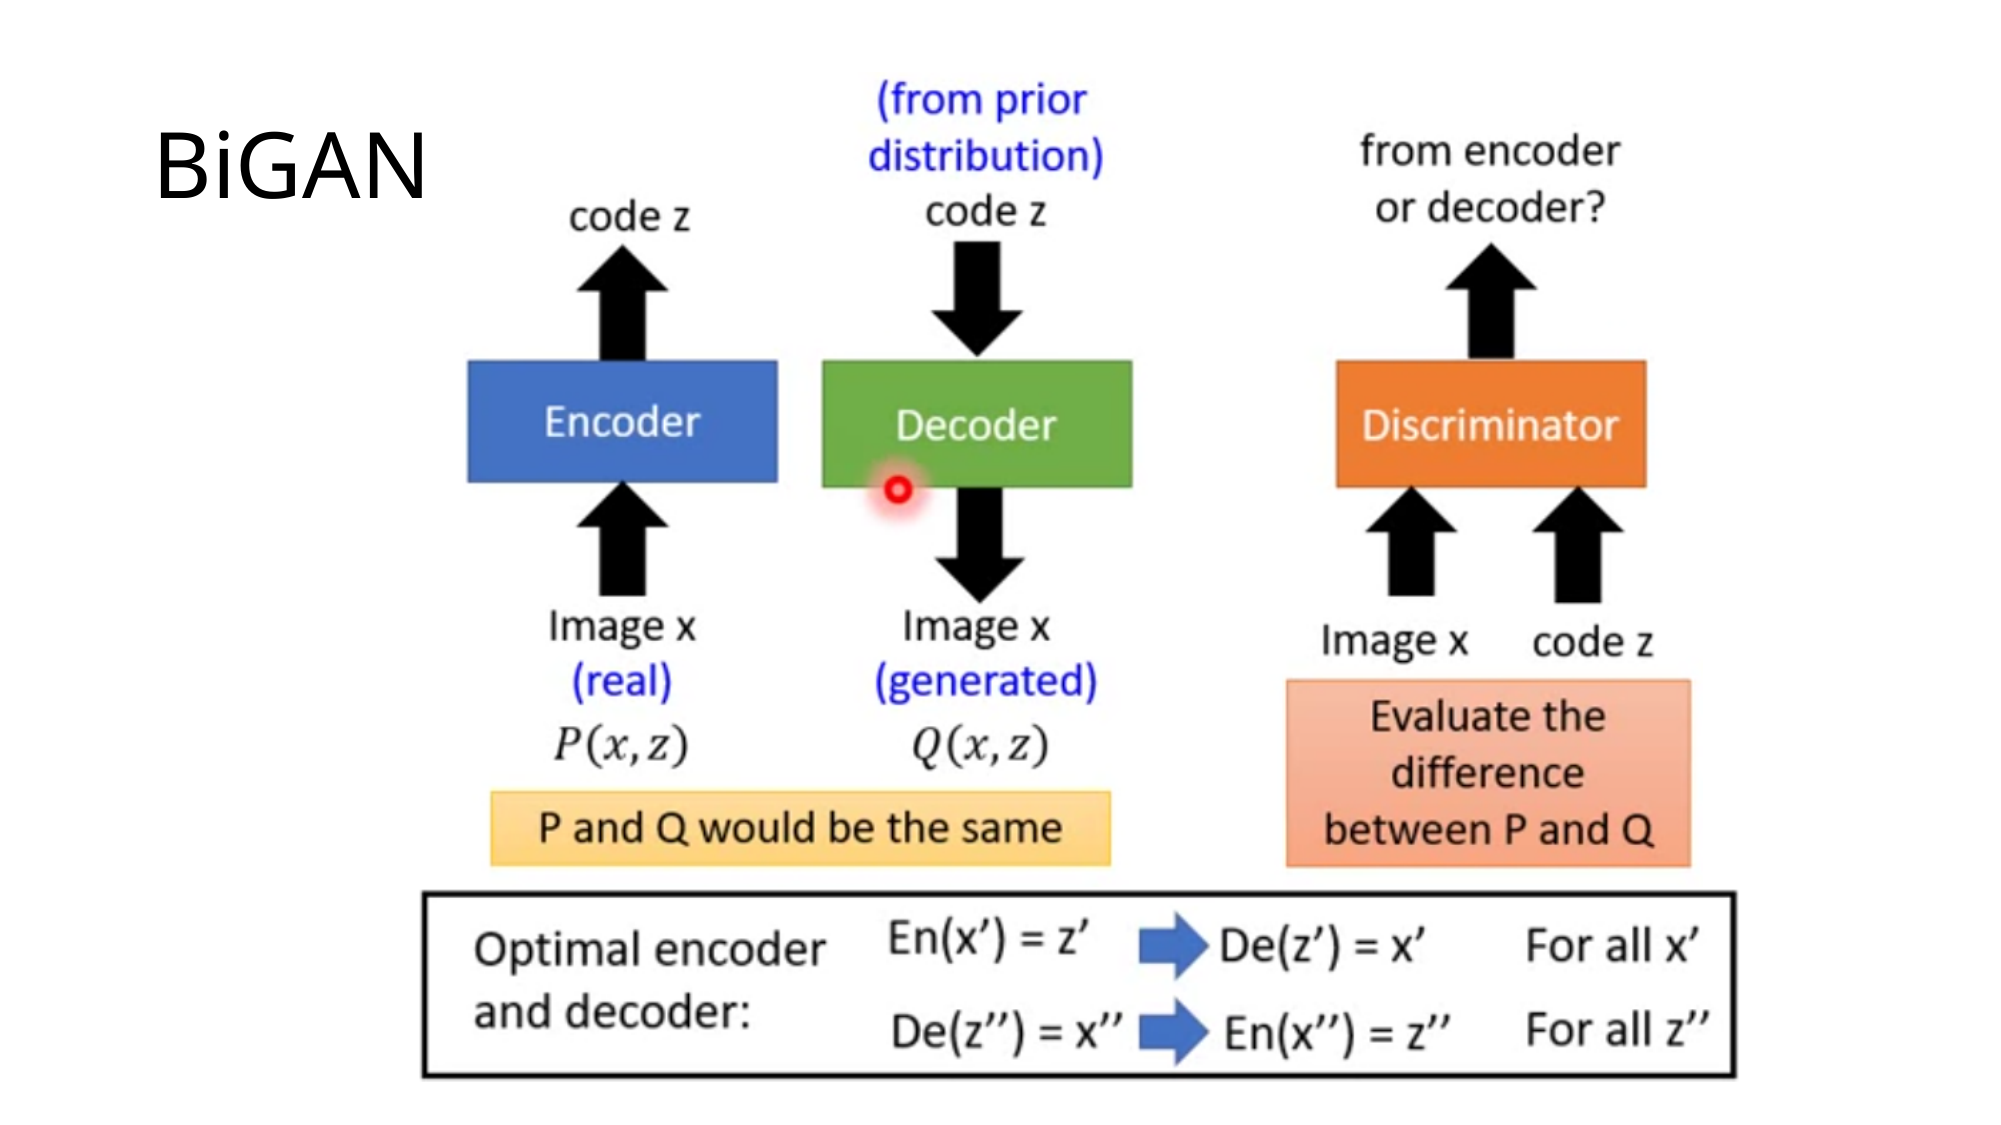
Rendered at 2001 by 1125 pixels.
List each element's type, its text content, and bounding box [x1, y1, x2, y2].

picture [419, 72, 1742, 1082]
title BiGAN [137, 59, 1863, 278]
